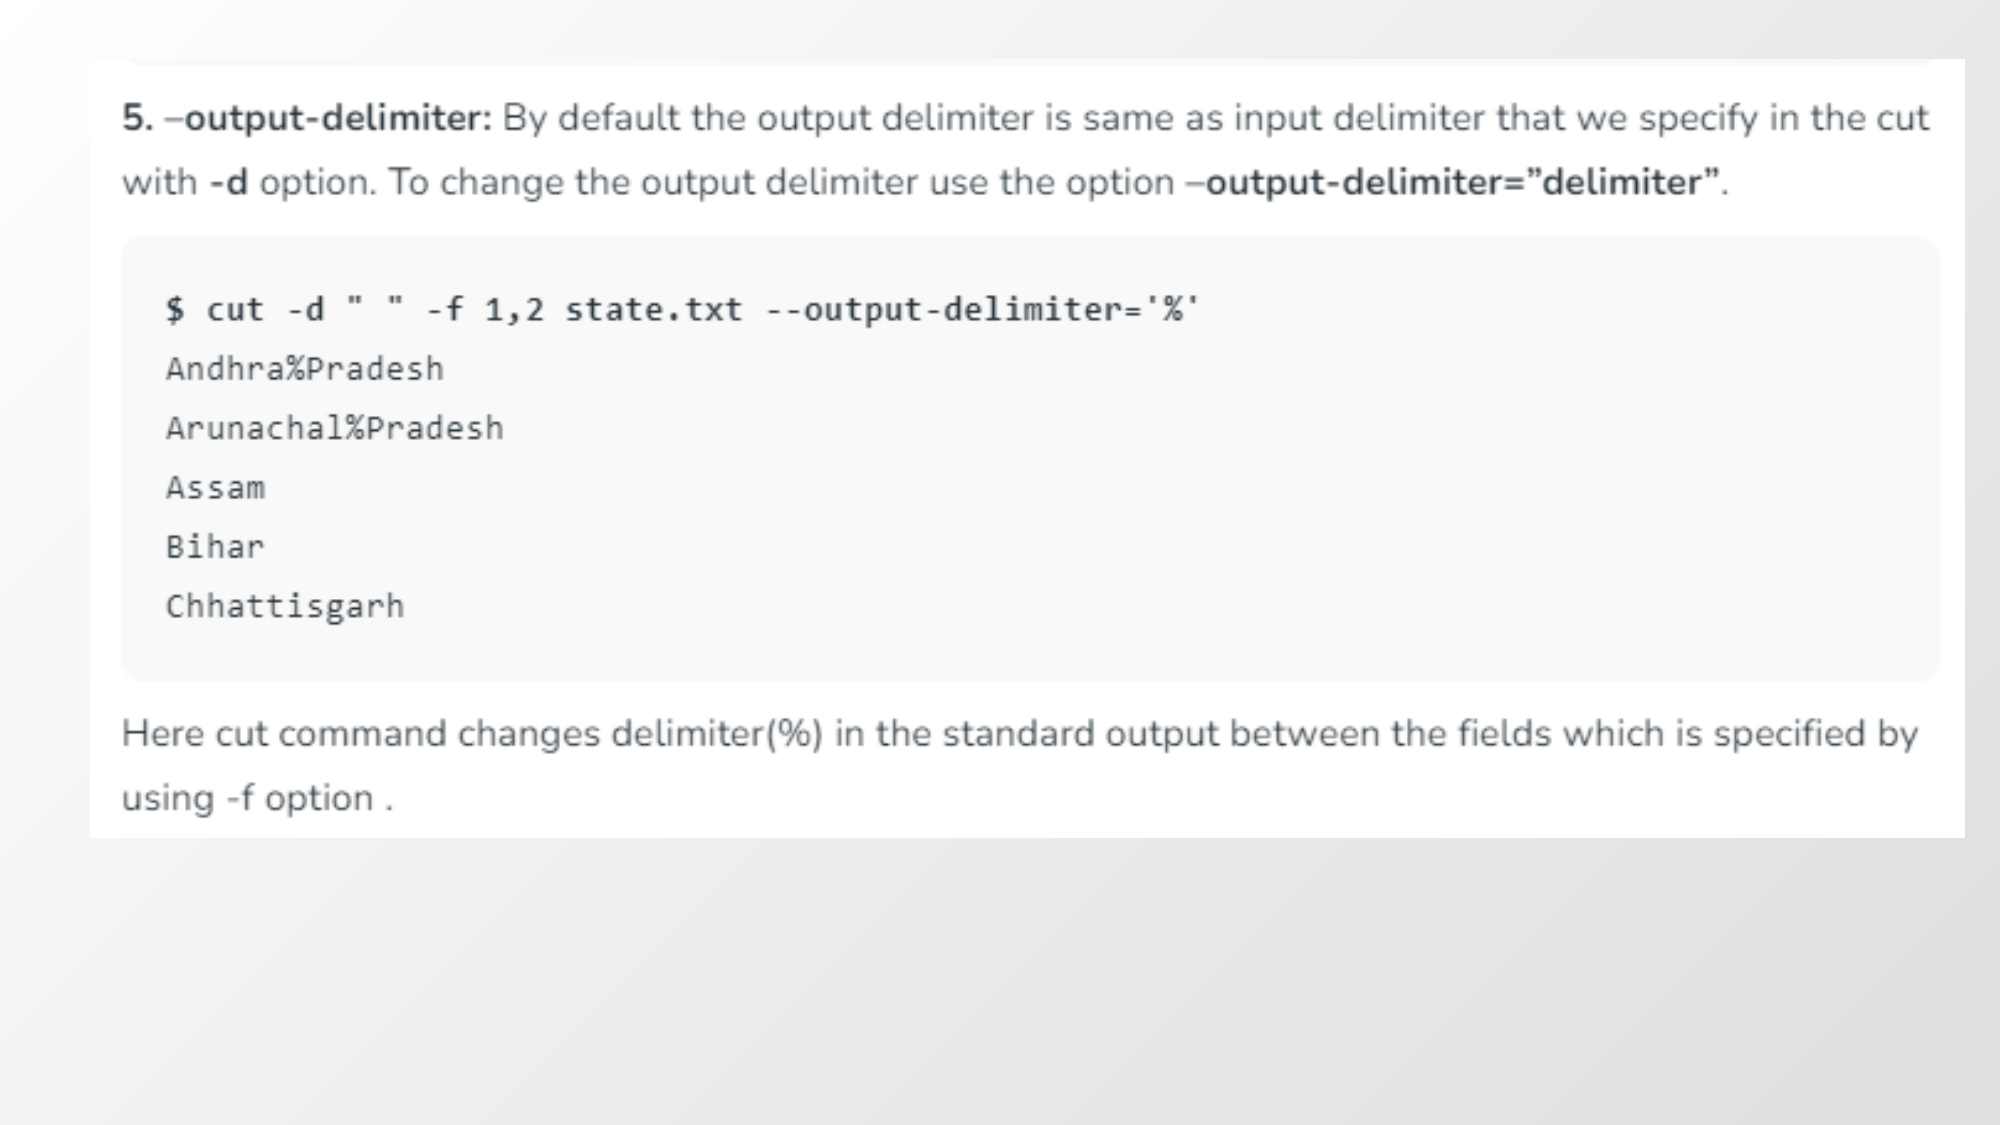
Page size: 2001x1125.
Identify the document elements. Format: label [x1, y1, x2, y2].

picture [90, 59, 1965, 838]
